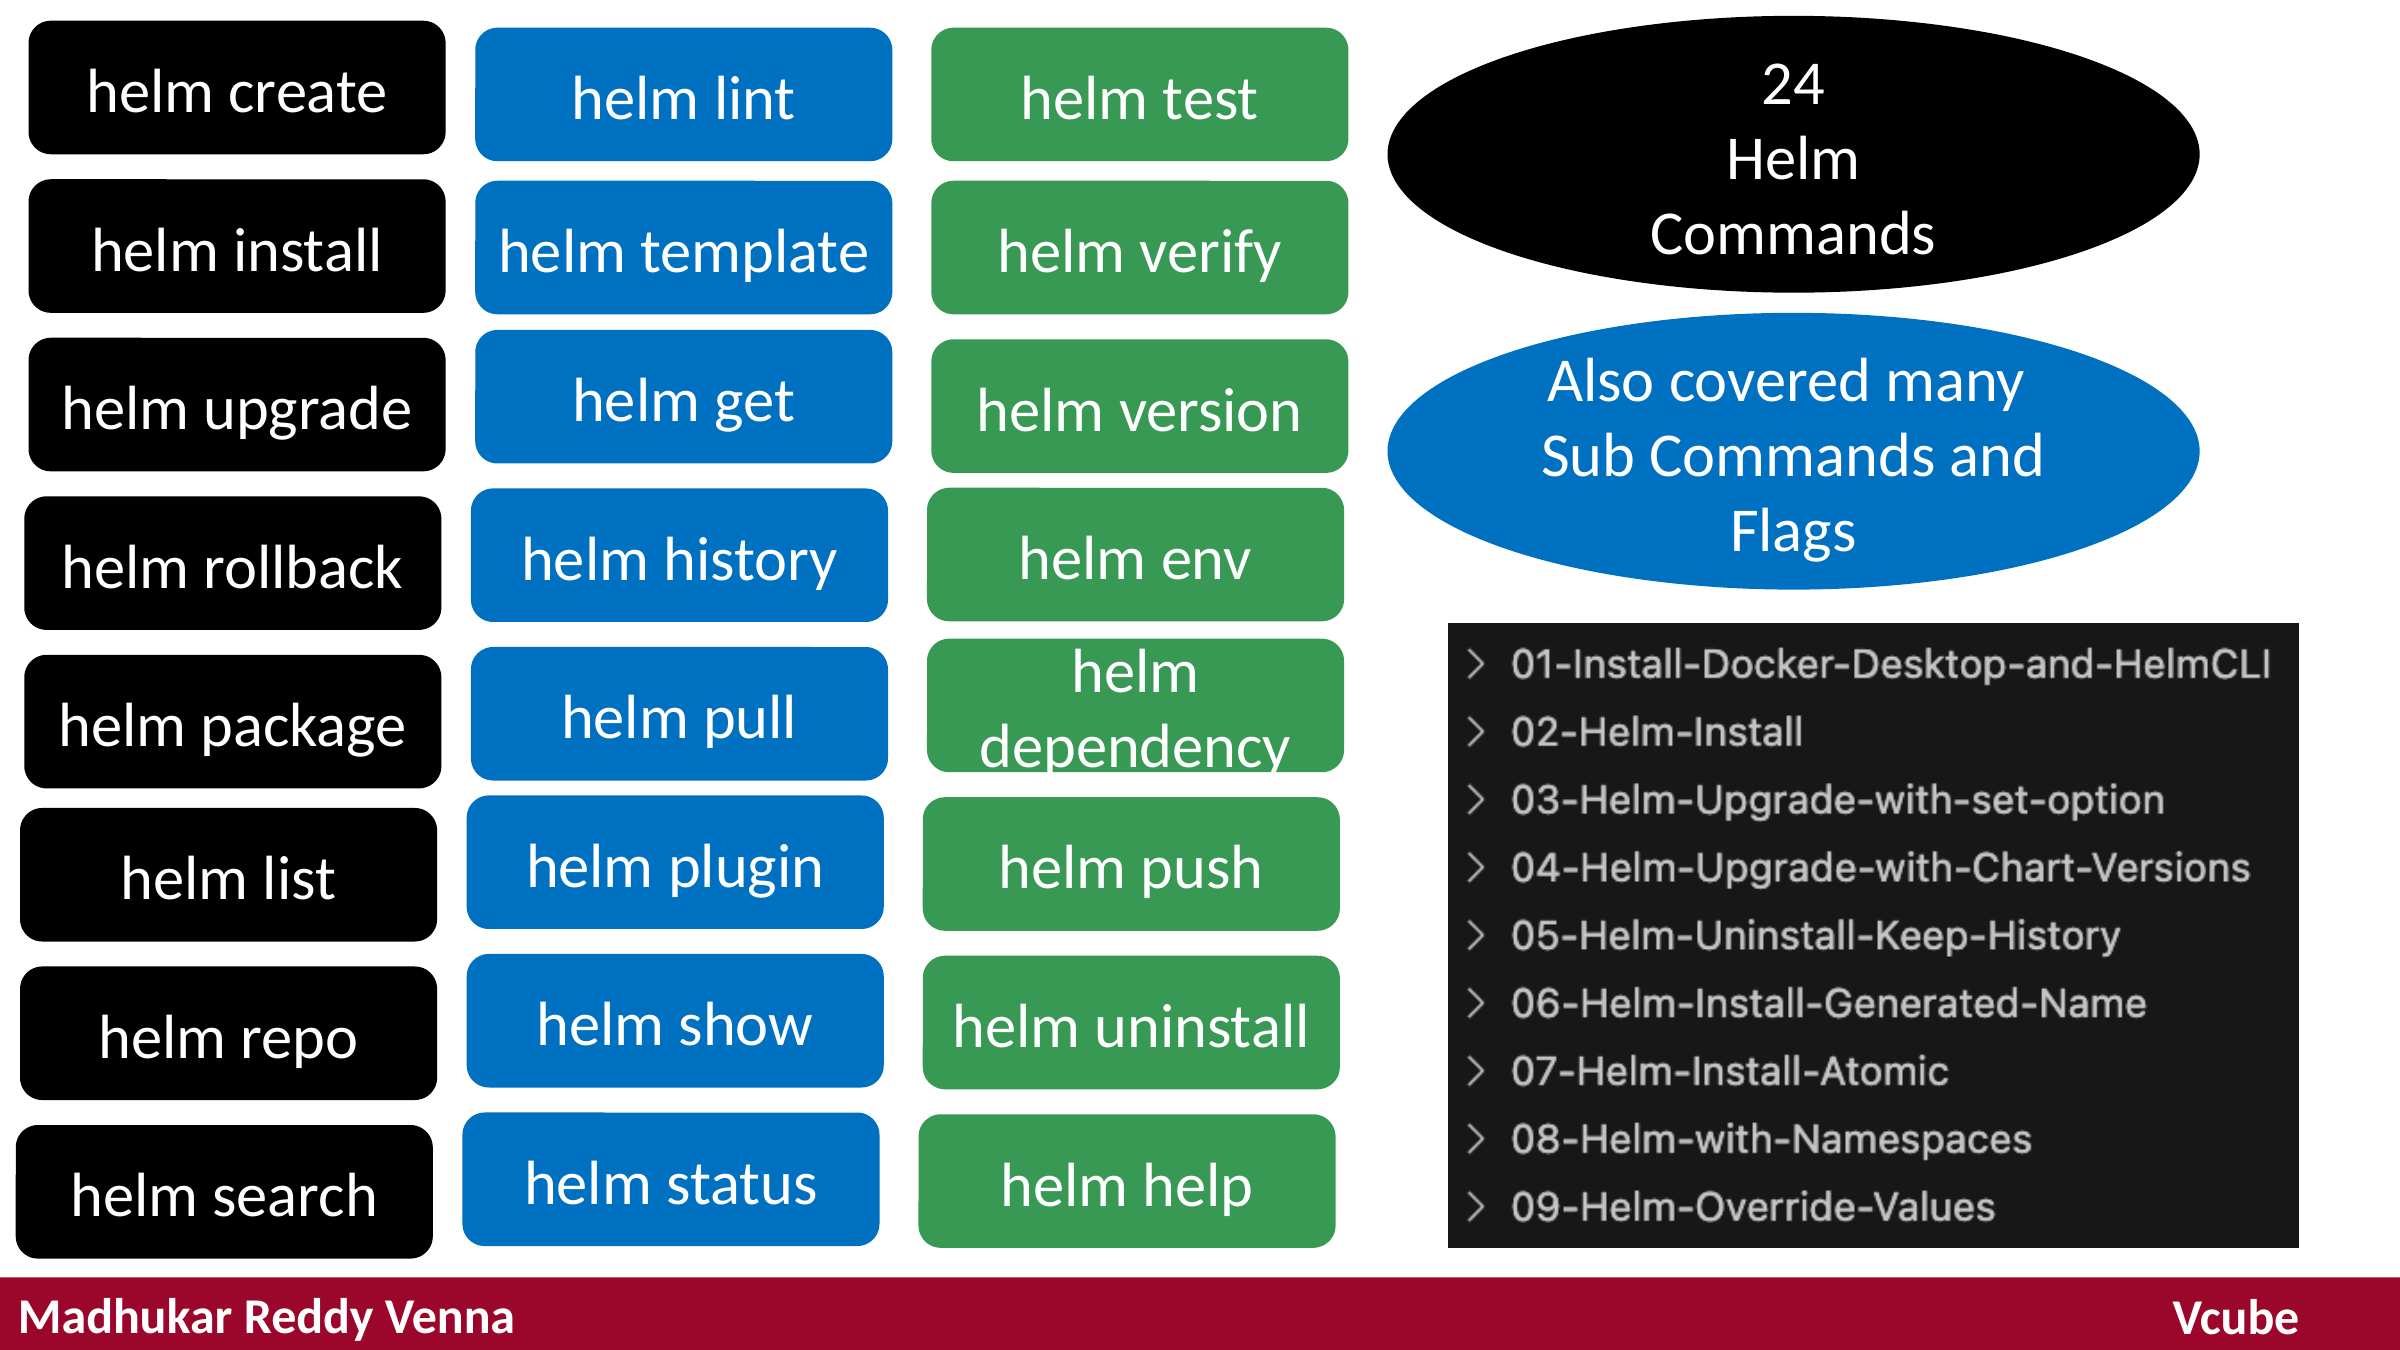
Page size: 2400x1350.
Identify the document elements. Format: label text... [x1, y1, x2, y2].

text_box helm get [473, 327, 895, 466]
text_box helm install [26, 177, 448, 315]
text_box helm package [22, 652, 444, 791]
text_box helm history [468, 486, 891, 625]
text_box Also covered many Sub Commands and Flags [1385, 310, 2202, 592]
text_box helm repo [17, 964, 440, 1103]
text_box helm template [473, 178, 895, 317]
text_box helm pull [468, 644, 891, 783]
text_box helm show [464, 951, 886, 1090]
text_box helm search [13, 1122, 435, 1261]
text_box helm help [916, 1112, 1338, 1250]
text_box helm upgrade [26, 335, 448, 474]
text_box helm push [920, 795, 1342, 933]
text_box helm dependency [924, 636, 1347, 775]
picture [1448, 623, 2300, 1248]
text_box helm list [17, 805, 440, 944]
text_box helm version [929, 337, 1351, 475]
text_box helm test [929, 25, 1351, 164]
text_box helm lint [473, 25, 895, 164]
text_box helm status [460, 1110, 882, 1249]
text_box helm rollback [22, 494, 444, 632]
text_box helm uninstall [920, 953, 1342, 1092]
footer Madhukar Reddy Venna [0, 1278, 543, 1350]
text_box helm plugin [464, 793, 886, 932]
text_box helm verify [929, 178, 1351, 317]
text_box 24 Helm Commands [1385, 13, 2202, 295]
text_box helm create [26, 18, 448, 157]
text_box helm env [924, 485, 1347, 624]
